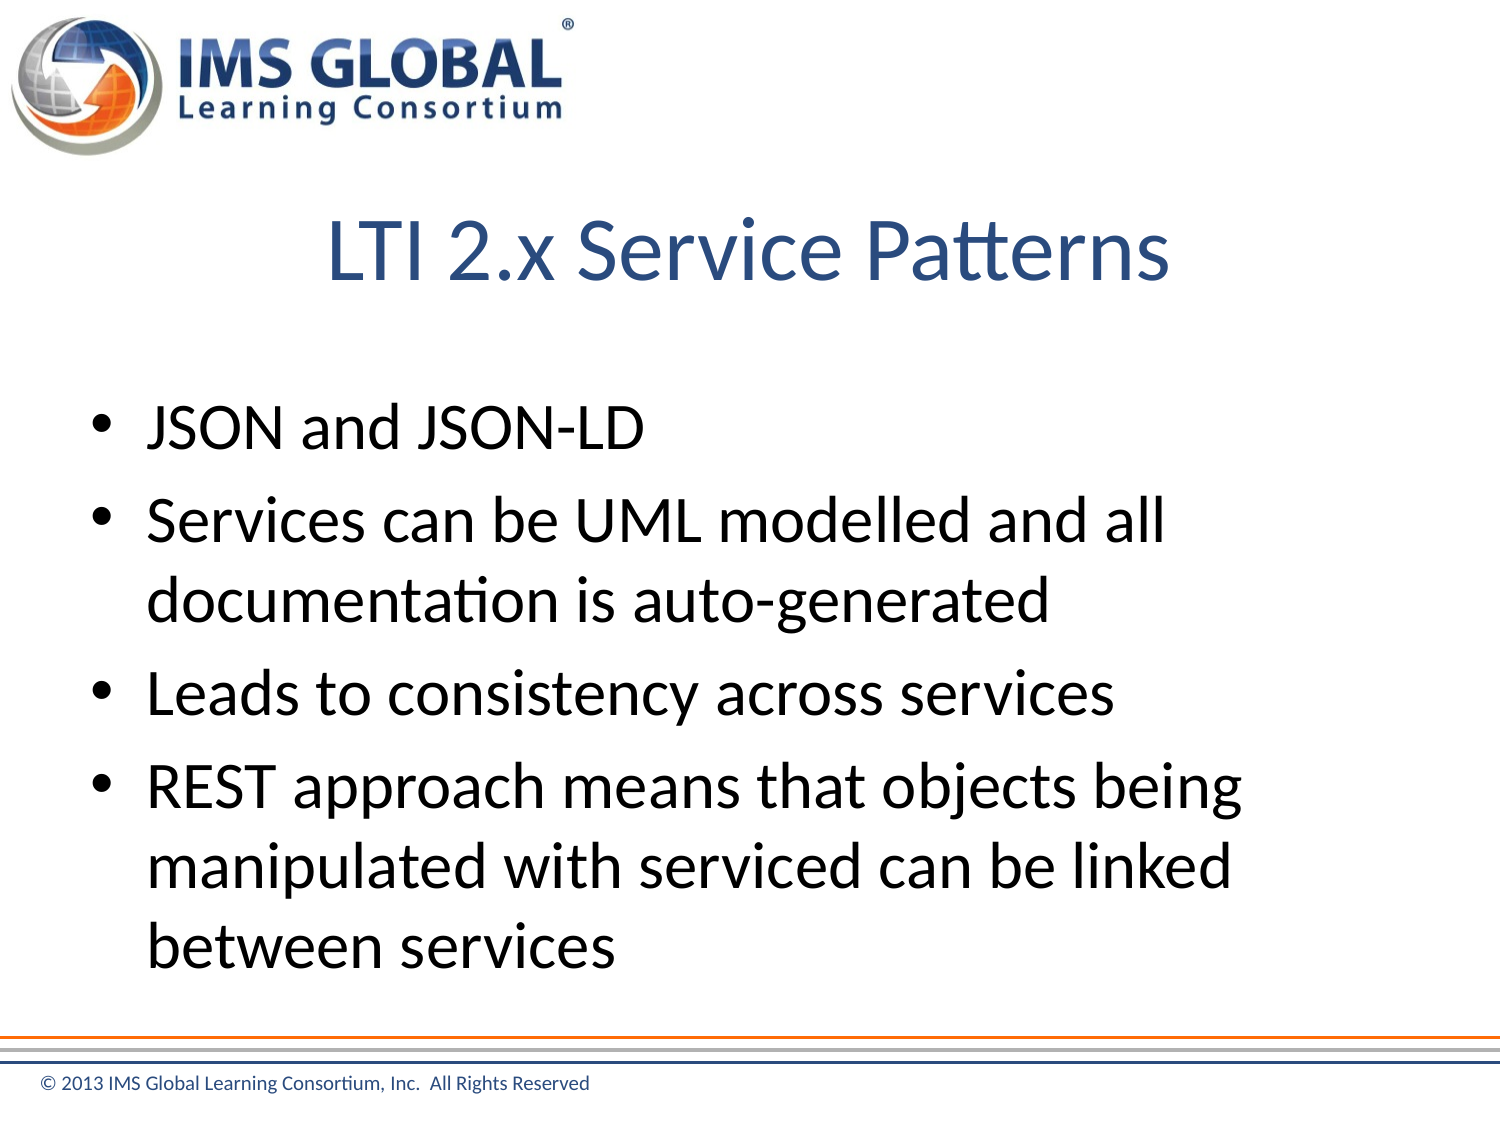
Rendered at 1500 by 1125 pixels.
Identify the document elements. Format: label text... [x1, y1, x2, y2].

picture [0, 0, 588, 167]
list JSON and JSON-LD Services can be UML modelled and all documentation is auto-generated Leads to consistency across services REST approach means that objects being manipulated with serviced can be linked between services [75, 375, 1425, 1005]
title LTI 2.x Service Patterns [75, 149, 1425, 338]
